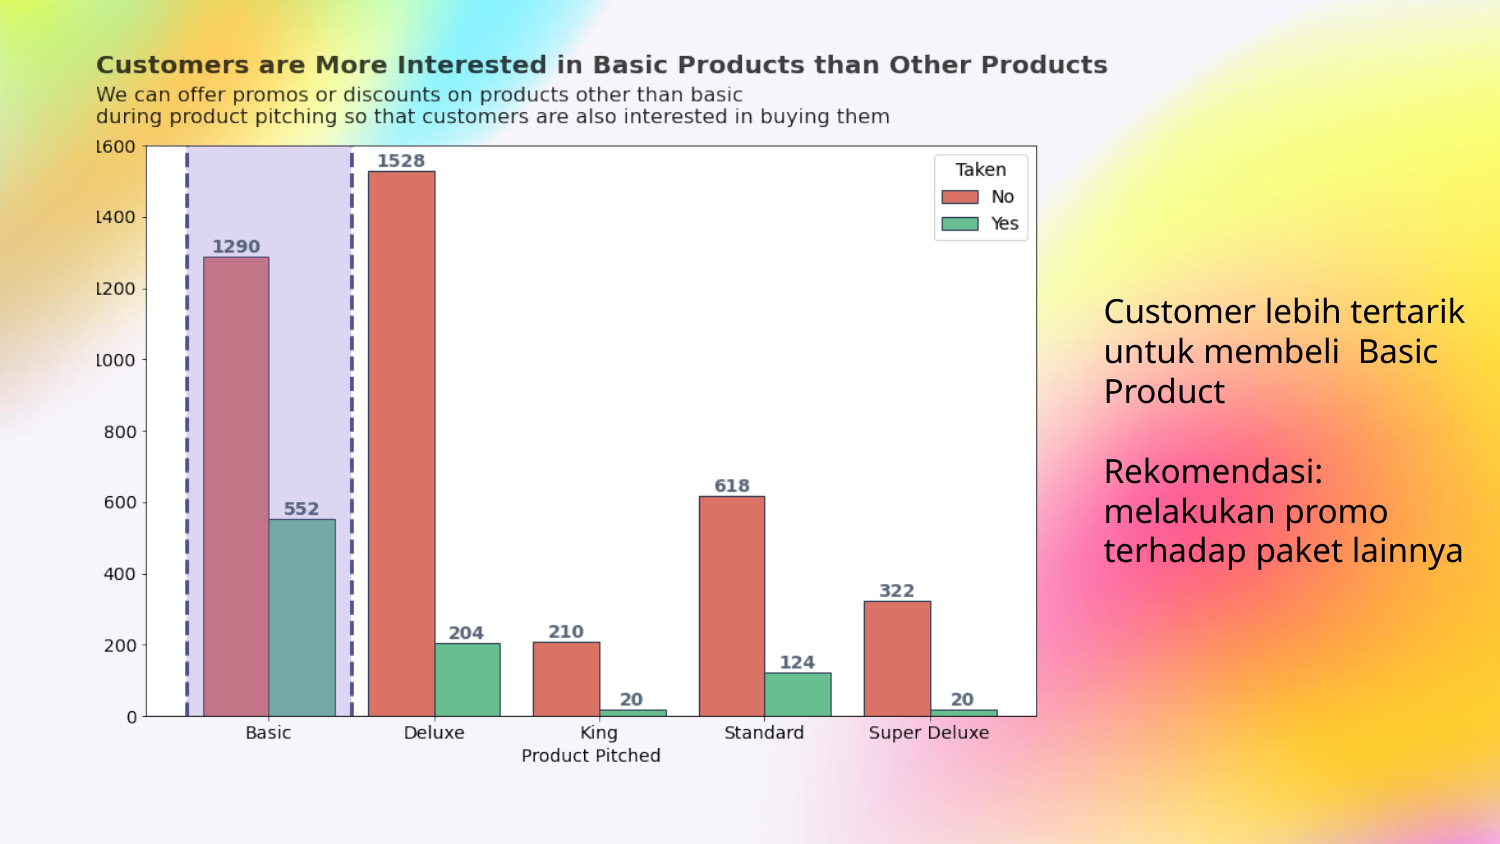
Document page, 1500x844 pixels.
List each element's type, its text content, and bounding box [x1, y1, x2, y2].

picture [0, 0, 1500, 844]
title Customer lebih tertarik untuk membeli Basic Product Rekomendasi: melakukan promo terhadap paket lainnya [1121, 275, 1490, 549]
